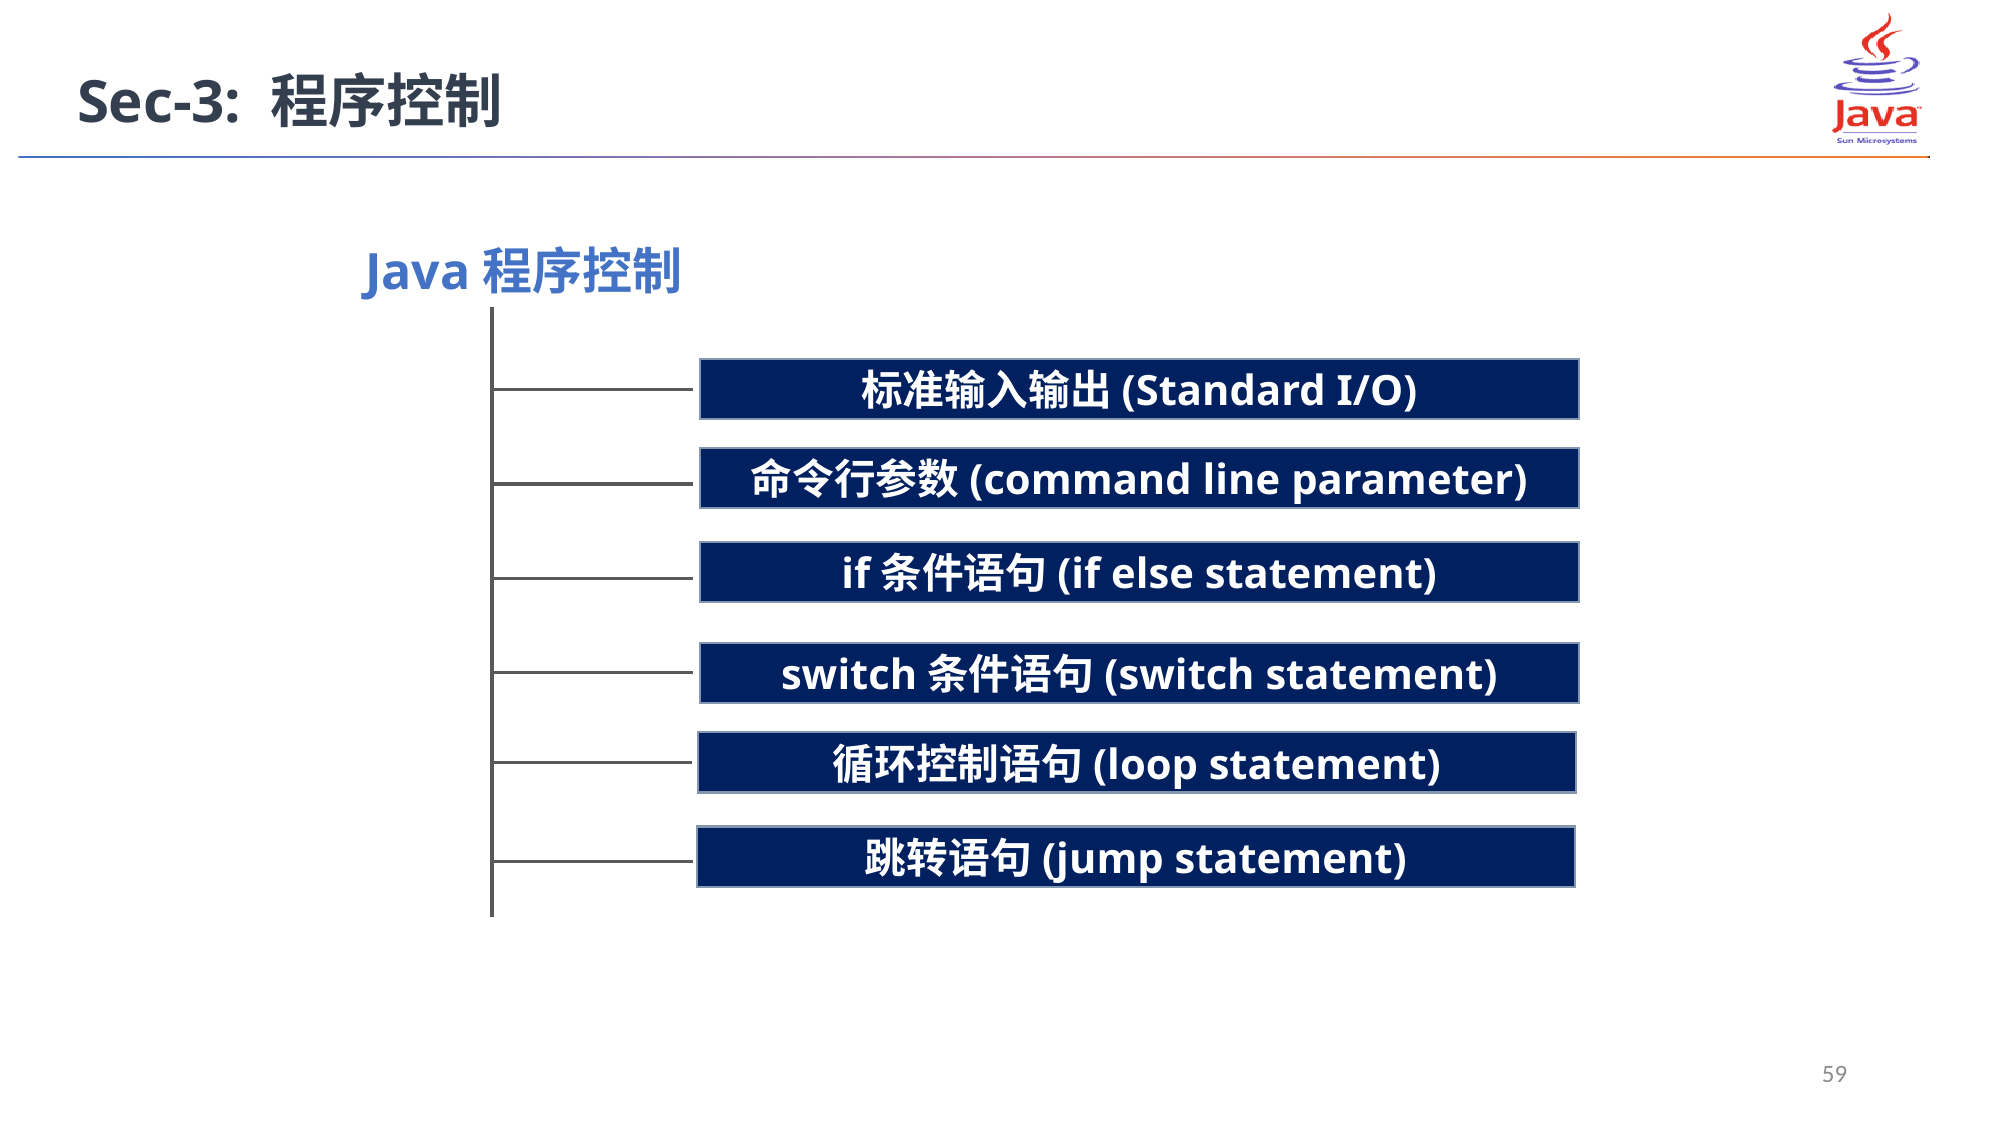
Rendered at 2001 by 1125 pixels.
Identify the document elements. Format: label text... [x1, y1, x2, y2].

text_box switch条件语句(switch statement) [699, 642, 1580, 704]
text_box 跳转语句(jump statement) [696, 825, 1576, 888]
text_box 标准输入输出(Standard I/O) [699, 358, 1580, 420]
slide_number 59 [1412, 1042, 1863, 1103]
text_box 命令行参数(command line parameter) [699, 447, 1580, 509]
text_box Java程序控制 [350, 231, 941, 307]
picture [1825, 9, 1930, 149]
text_box Sec-3: 程序控制 [75, 62, 1047, 135]
text_box if条件语句(if else statement) [699, 541, 1580, 603]
text_box 循环控制语句(loop statement) [697, 731, 1577, 794]
